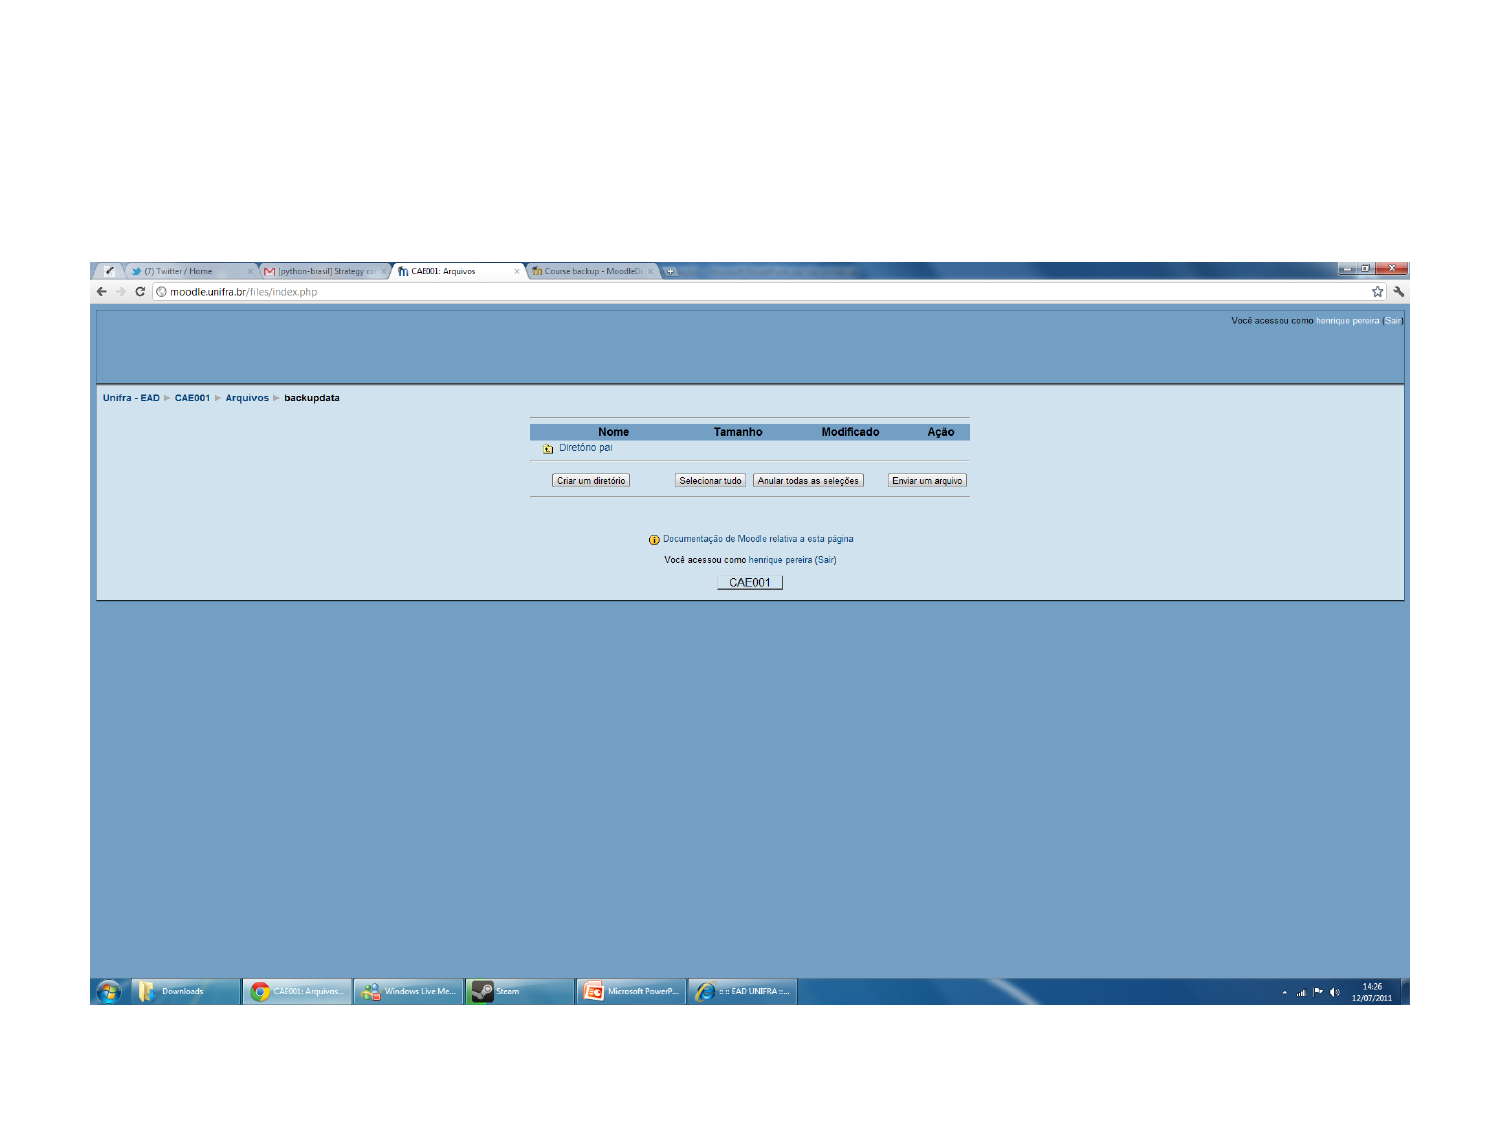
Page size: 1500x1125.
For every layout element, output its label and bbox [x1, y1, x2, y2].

list [89, 262, 1411, 1006]
